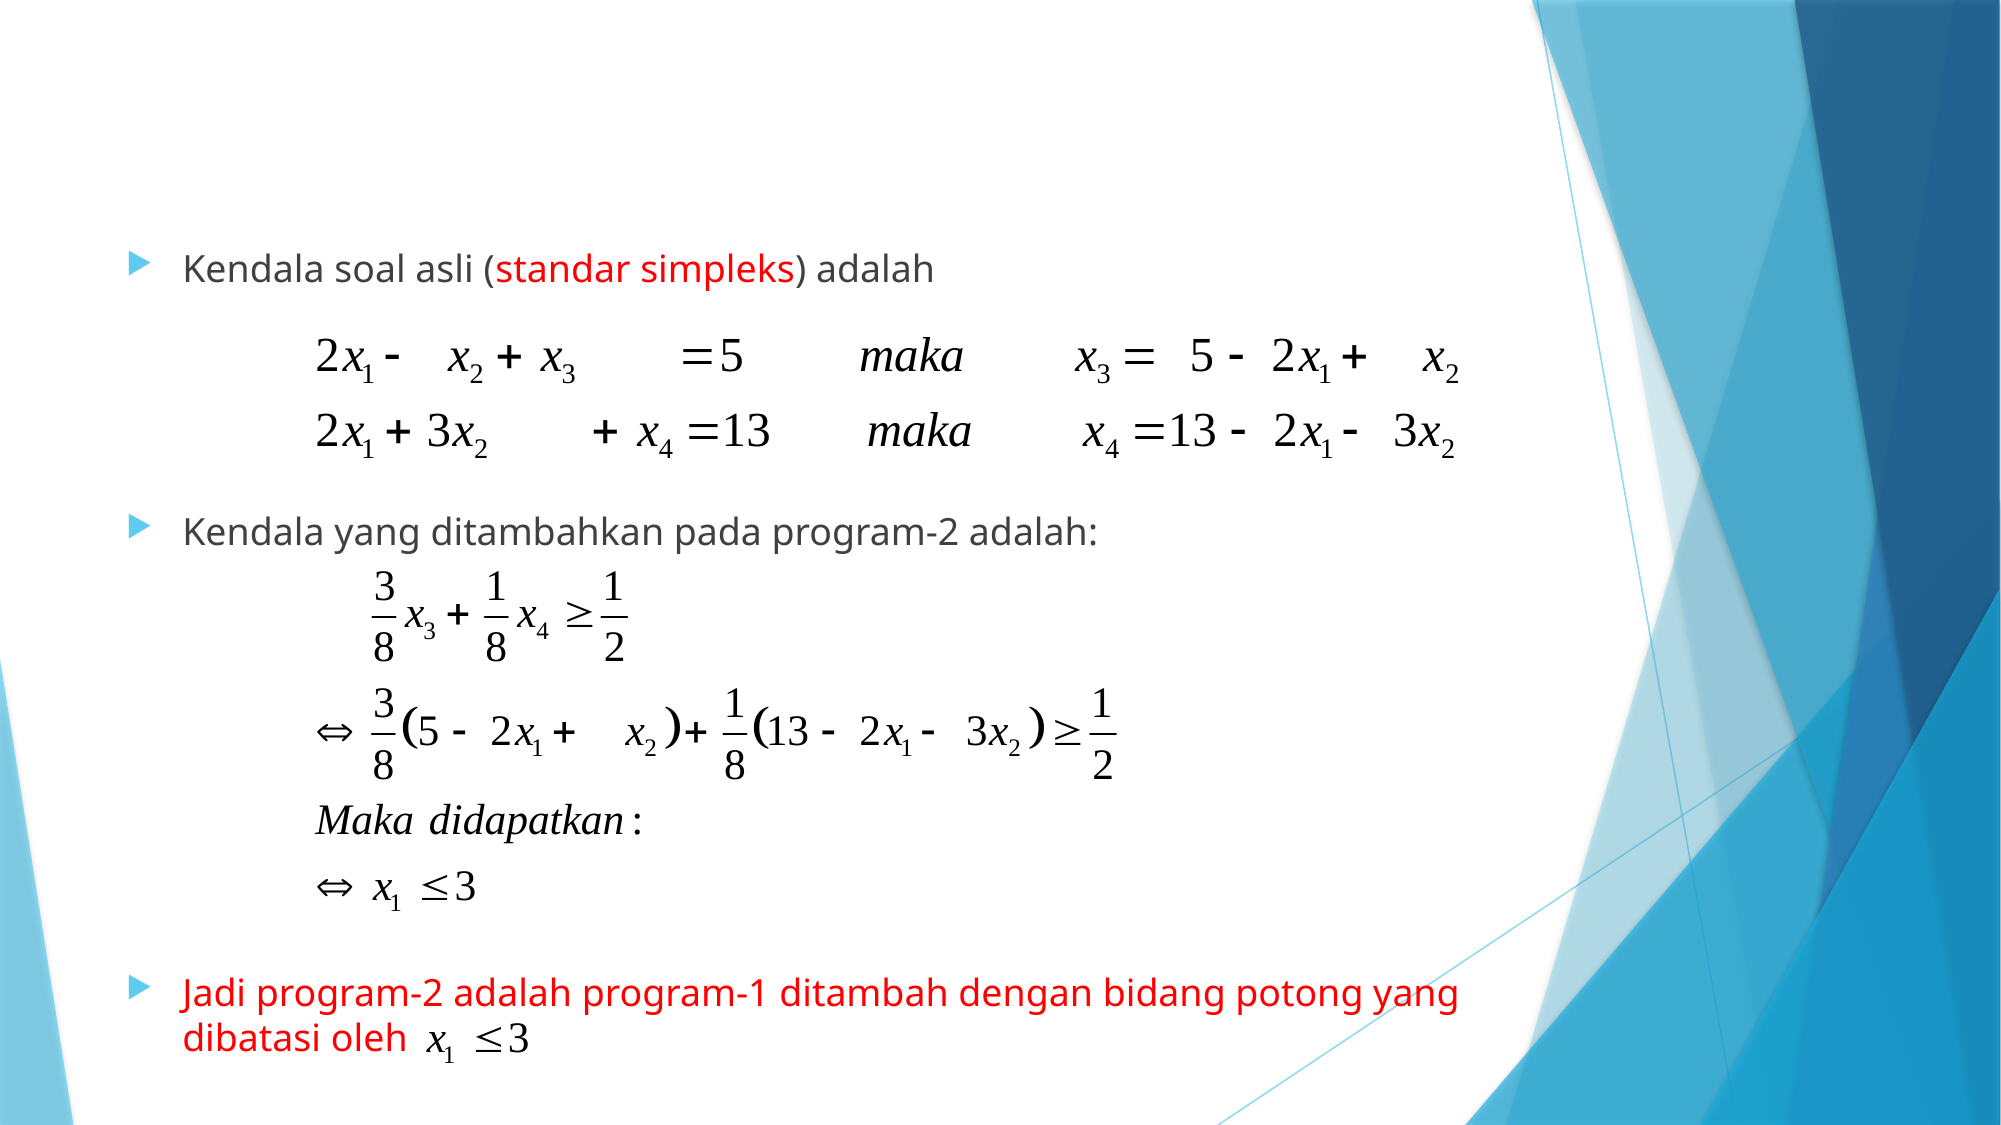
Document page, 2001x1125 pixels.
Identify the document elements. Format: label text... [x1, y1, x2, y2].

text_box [417, 1008, 535, 1075]
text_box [307, 322, 1467, 471]
list Kendala soal asli (standar simpleks) adalah Kendala yang ditambahkan pada program-2 adalah: Jadi program-2 adalah program-1 ditambah dengan bidang potong yang dibatasi oleh [111, 237, 1522, 1075]
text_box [307, 557, 1150, 922]
